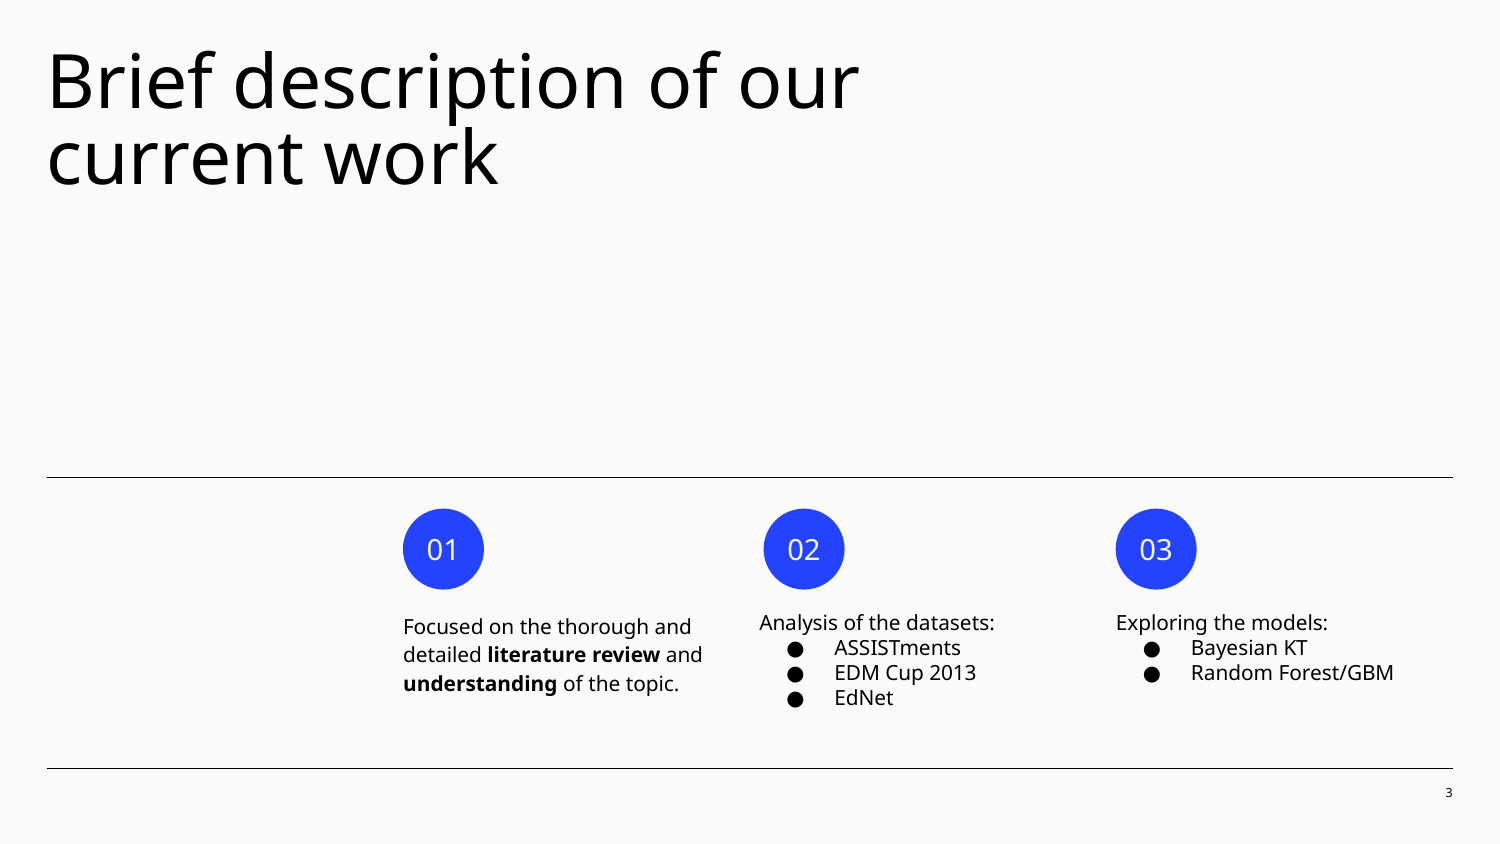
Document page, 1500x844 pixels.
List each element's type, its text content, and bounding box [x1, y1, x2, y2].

list Analysis of the datasets: ASSISTments EDM Cup 2013 EdNet [759, 609, 1097, 730]
list Exploring the models: Bayesian KT Random Forest/GBM [1115, 609, 1453, 730]
slide_number ‹#› [1362, 784, 1453, 797]
list Focused on the thorough and detailed literature review and understanding of the topic. [403, 609, 741, 730]
text_box 02 [763, 508, 845, 590]
title Brief description of our current work [46, 46, 978, 200]
text_box 01 [402, 508, 484, 590]
text_box 03 [1115, 508, 1197, 590]
